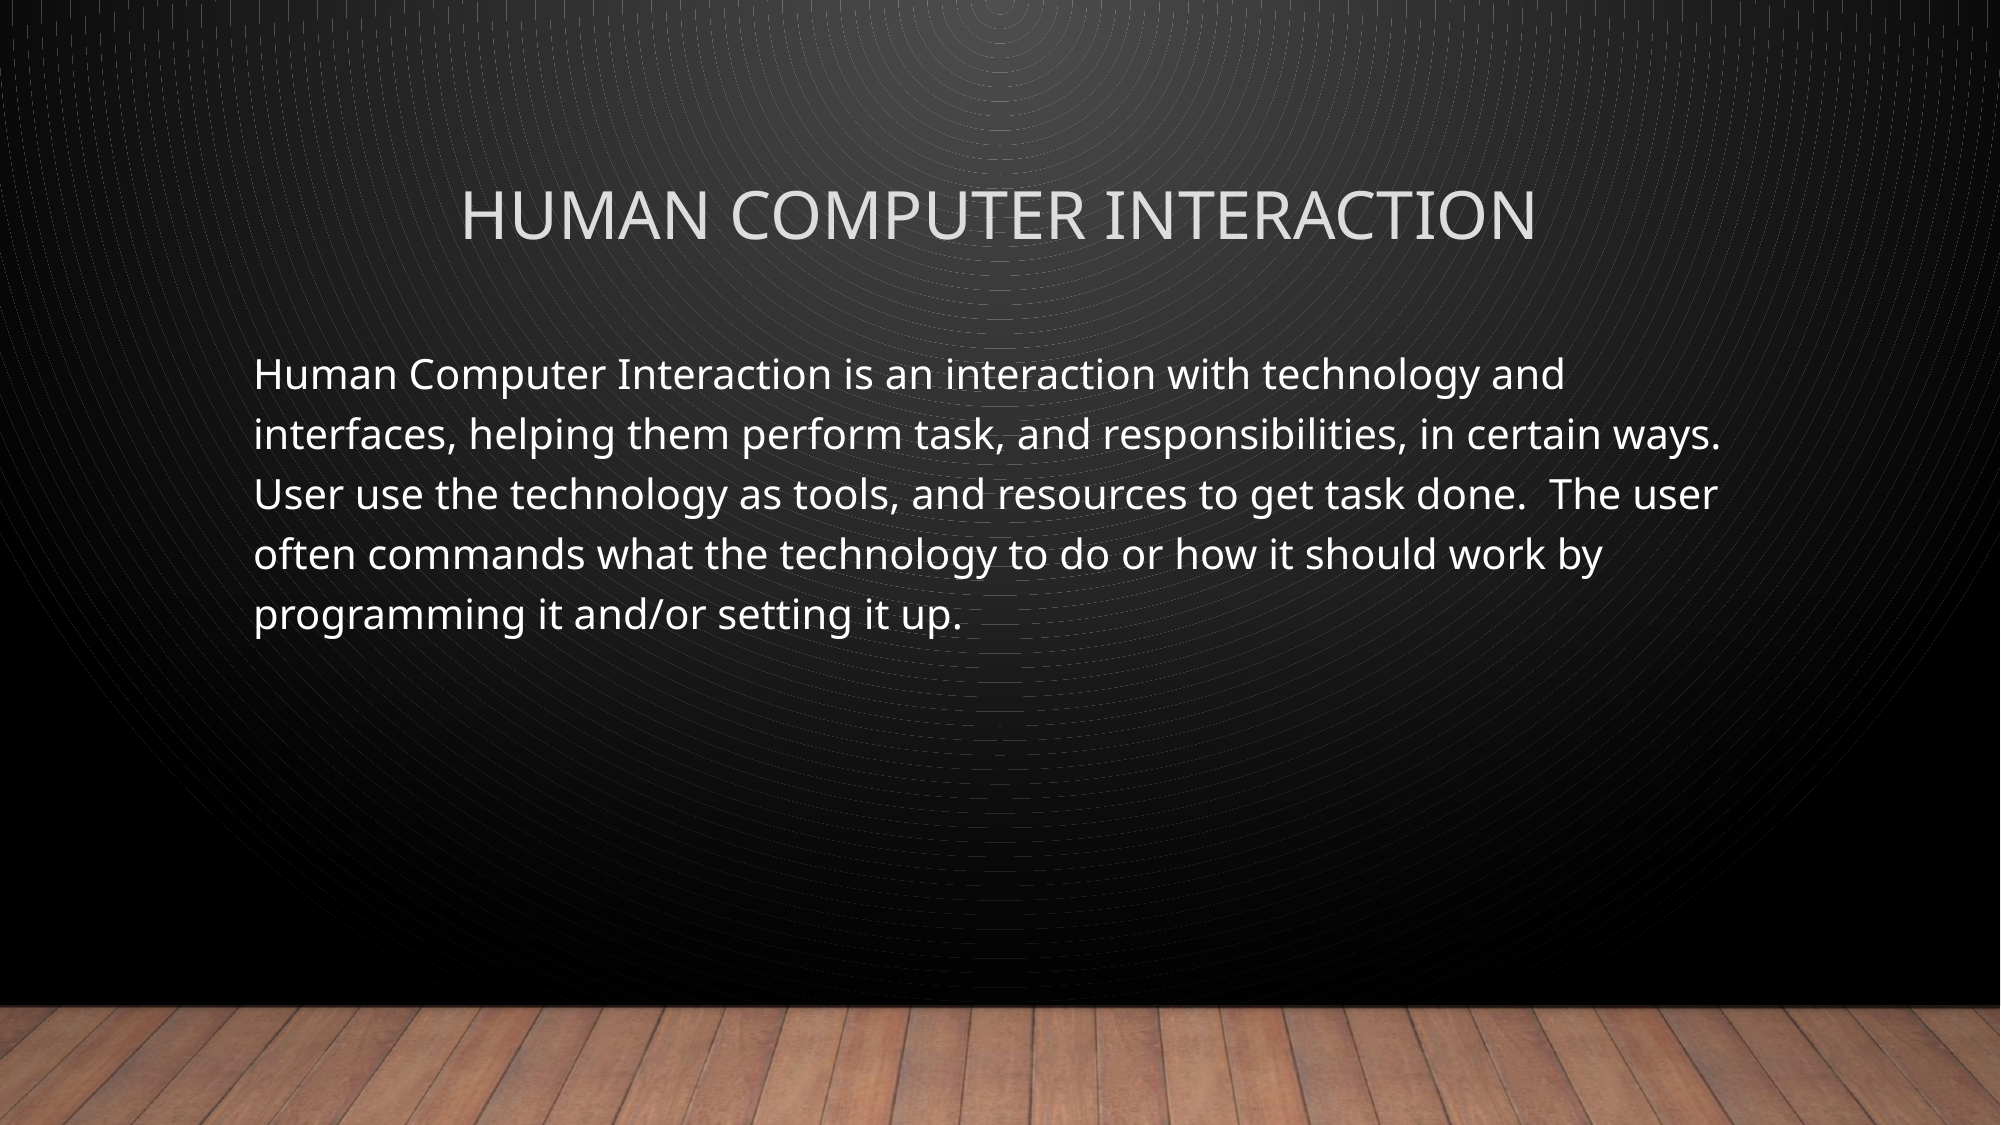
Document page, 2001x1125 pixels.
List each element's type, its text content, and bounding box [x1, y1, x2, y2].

list Human Computer Interaction is an interaction with technology and interfaces, helping them perform task, and responsibilities, in certain ways. User use the technology as tools, and resources to get task done. The user often commands what the technology to do or how it should work by programming it and/or setting it up. [238, 330, 1763, 897]
picture [0, 1005, 2000, 1125]
title Human Computer Interaction [238, 131, 1763, 305]
